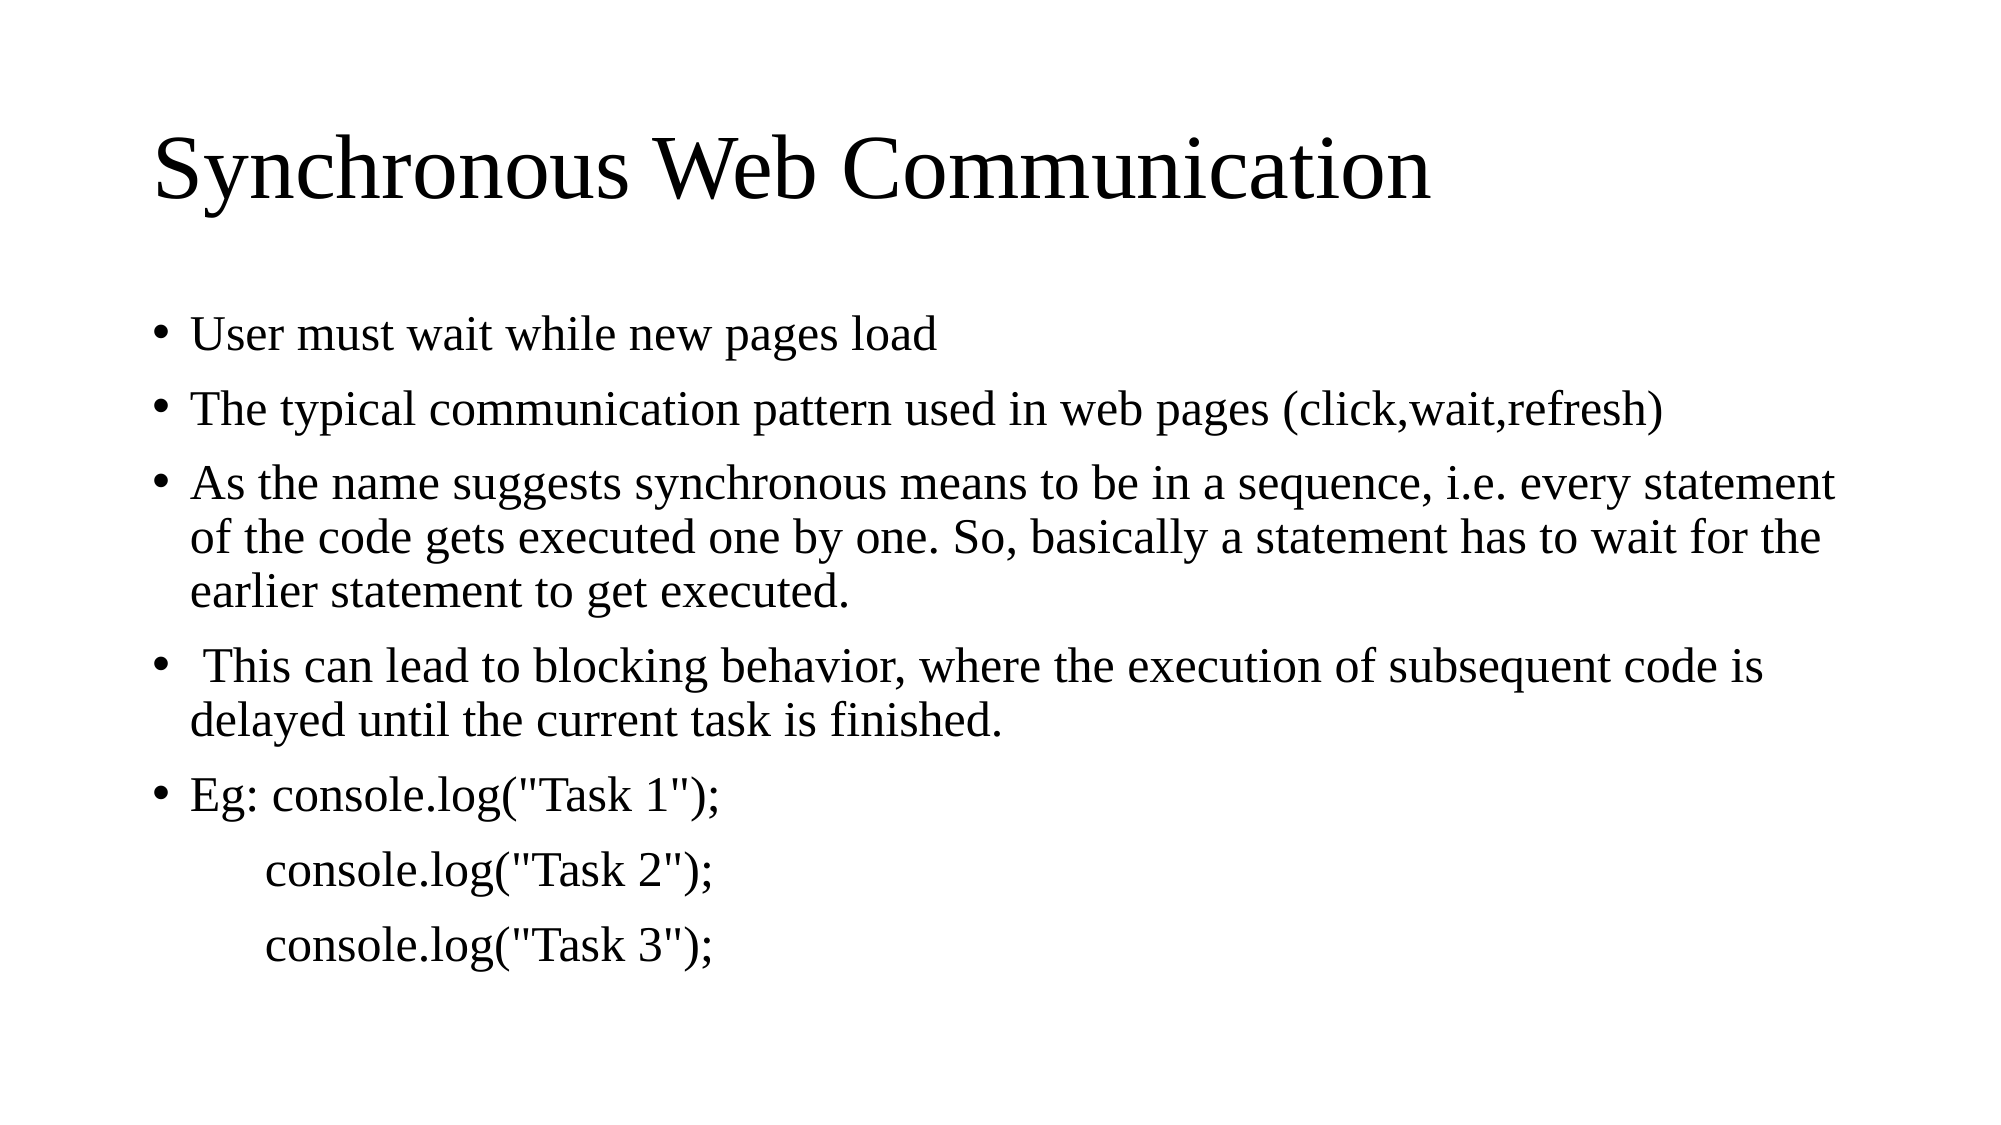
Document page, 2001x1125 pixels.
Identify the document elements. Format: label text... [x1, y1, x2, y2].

title Synchronous Web Communication [137, 59, 1863, 278]
list User must wait while new pages load The typical communication pattern used in web pages (click,wait,refresh) As the name suggests synchronous means to be in a sequence, i.e. every statement of the code gets executed one by one. So, basically a statement has to wait for the earlier statement to get executed. This can lead to blocking behavior, where the execution of subsequent code is delayed until the current task is finished. Eg: console.log("Task 1"); console.log("Task 2"); console.log("Task 3"); [137, 299, 1863, 1014]
